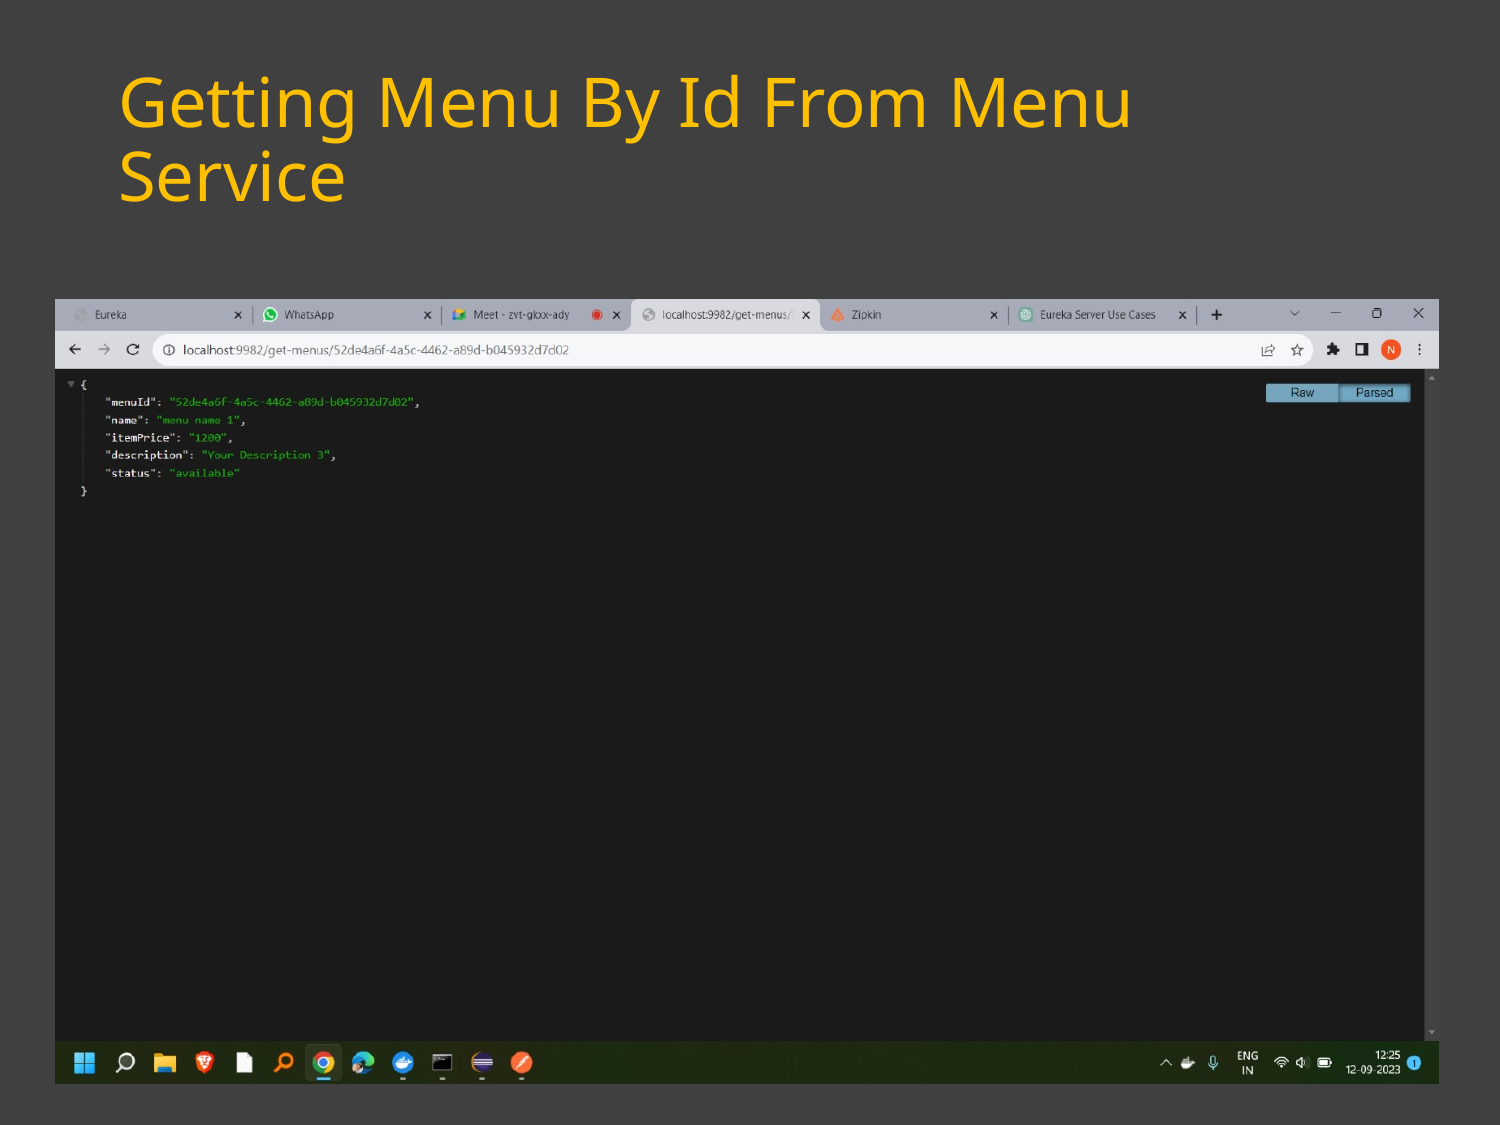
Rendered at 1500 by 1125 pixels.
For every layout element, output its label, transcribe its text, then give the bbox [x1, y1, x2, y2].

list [55, 299, 1439, 1084]
title Getting Menu By Id From Menu Service [103, 59, 1397, 225]
